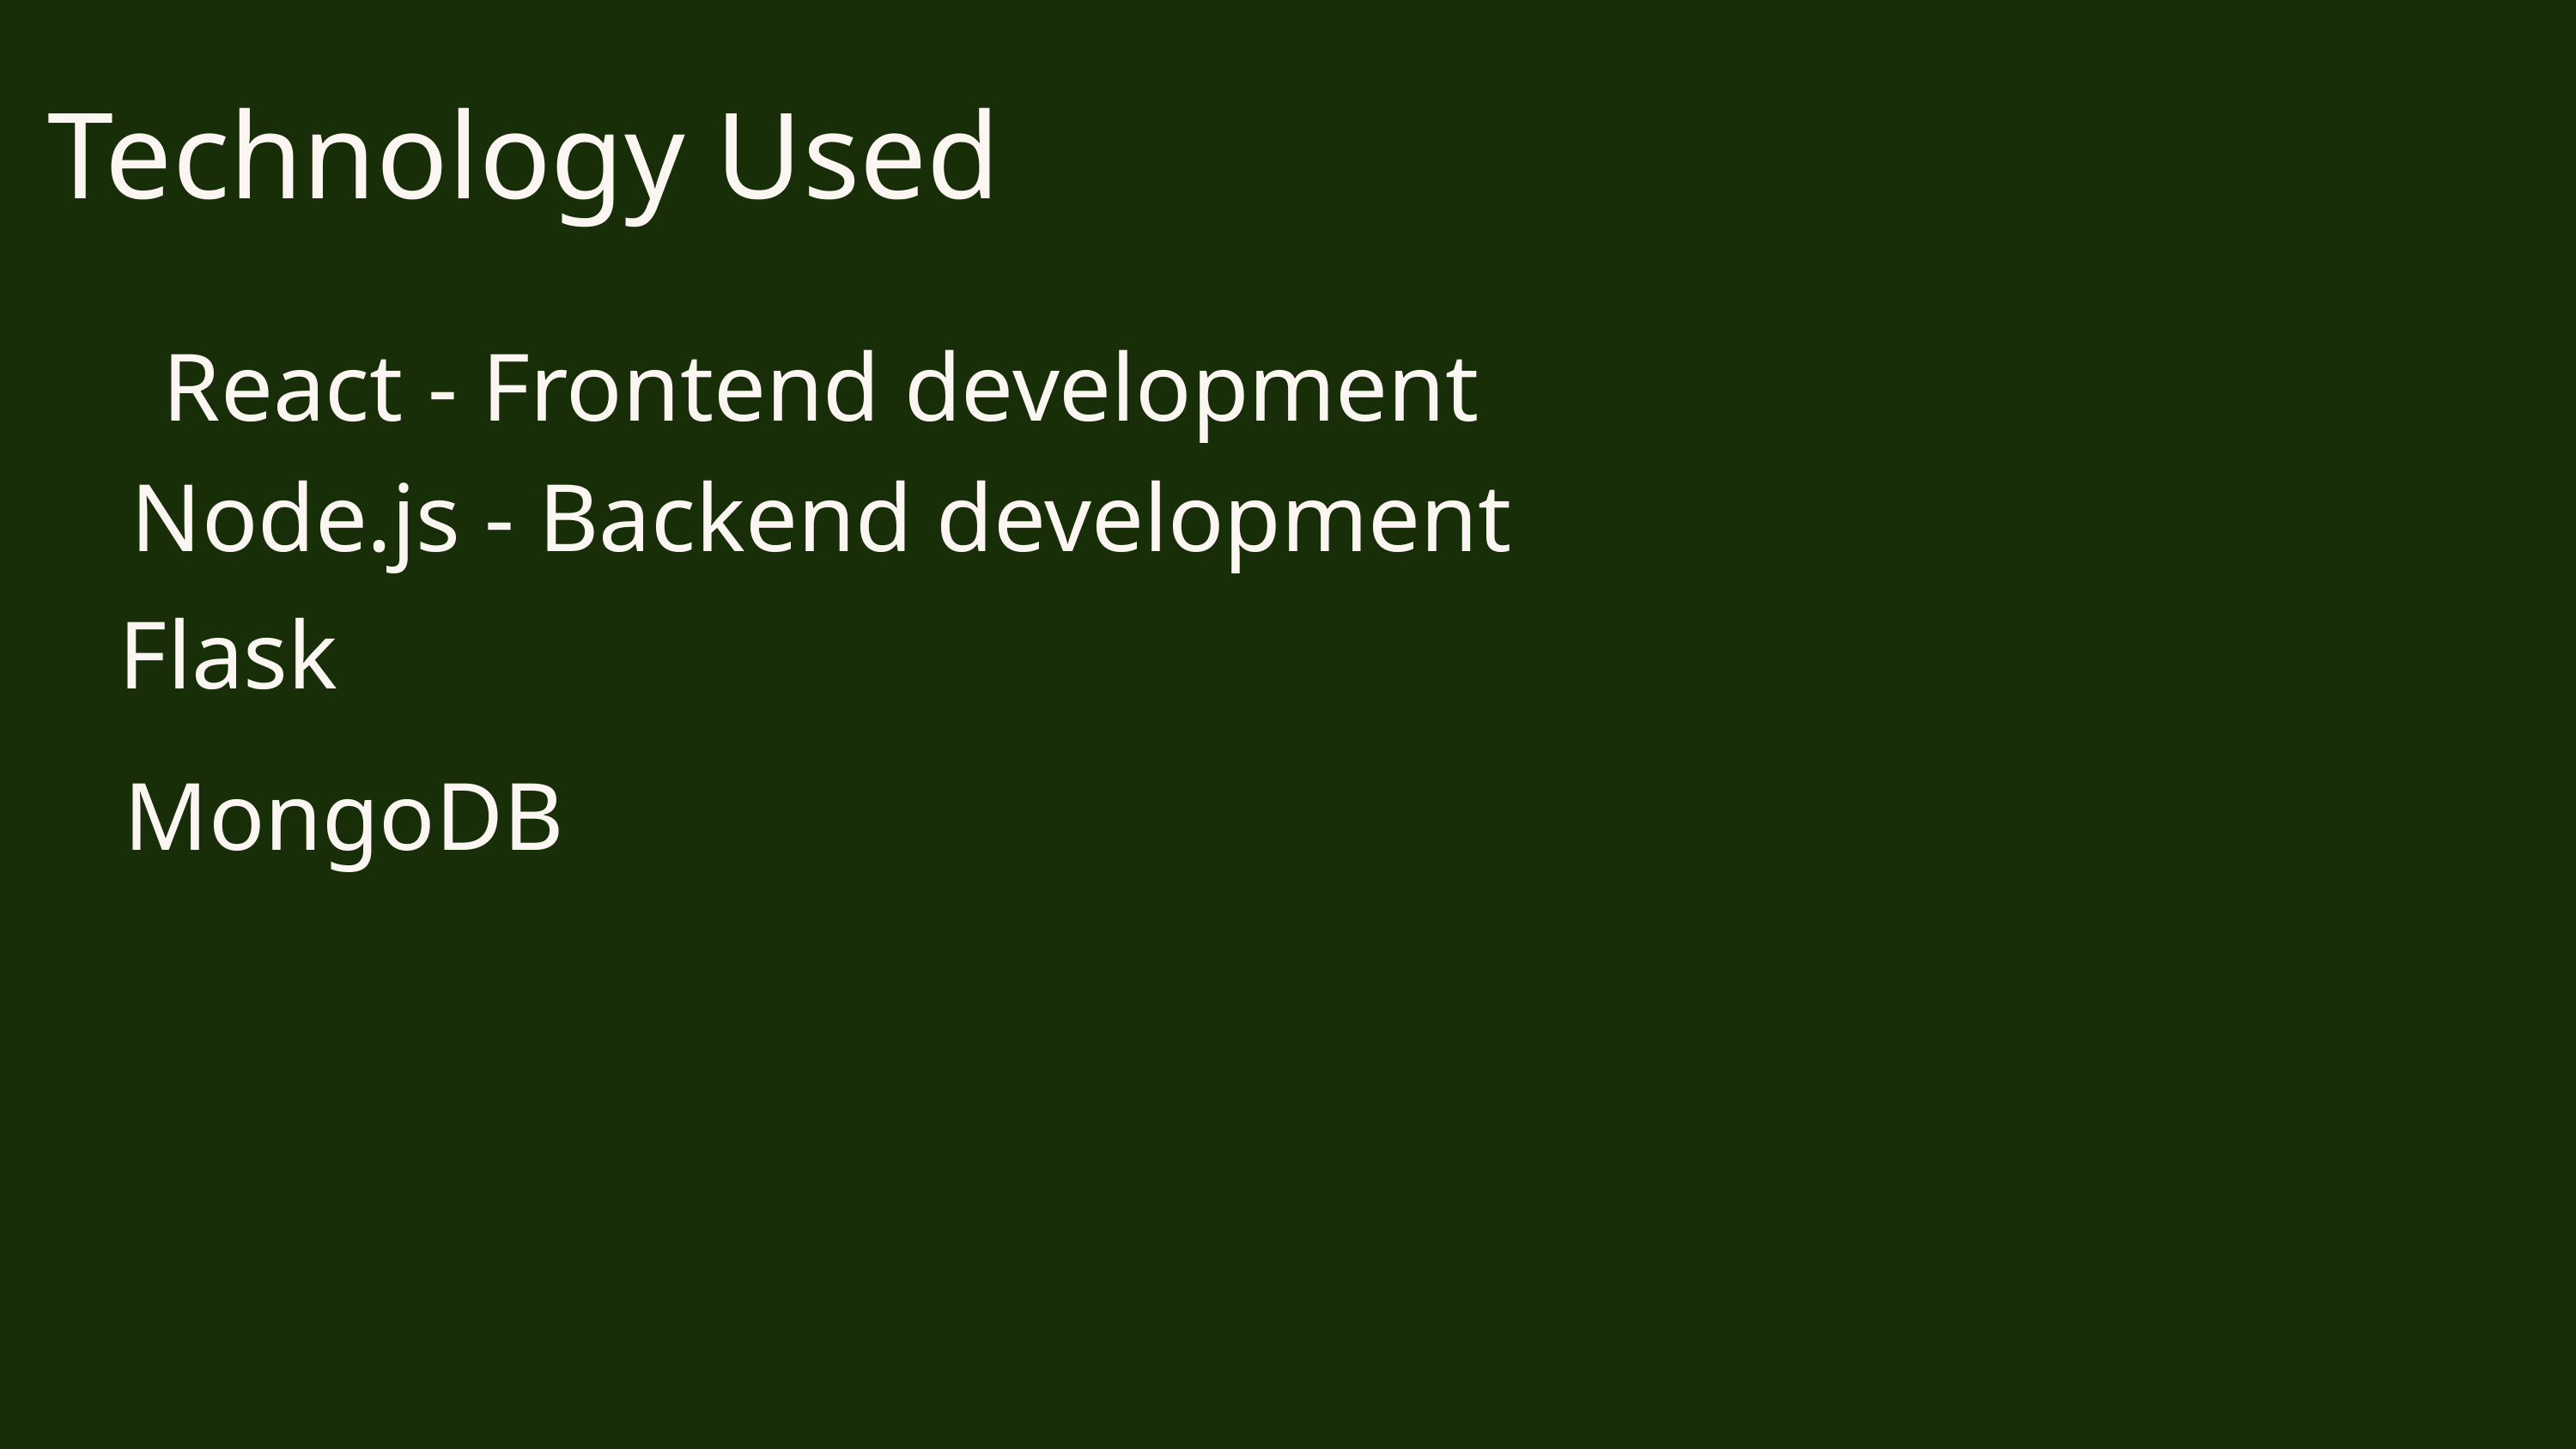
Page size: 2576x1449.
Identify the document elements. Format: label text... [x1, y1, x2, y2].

text_box Flask [112, 577, 345, 707]
text_box Technology Used [47, 84, 1461, 223]
text_box MongoDB [123, 738, 566, 870]
text_box React - Frontend development Node.js - Backend development [0, 309, 1644, 570]
